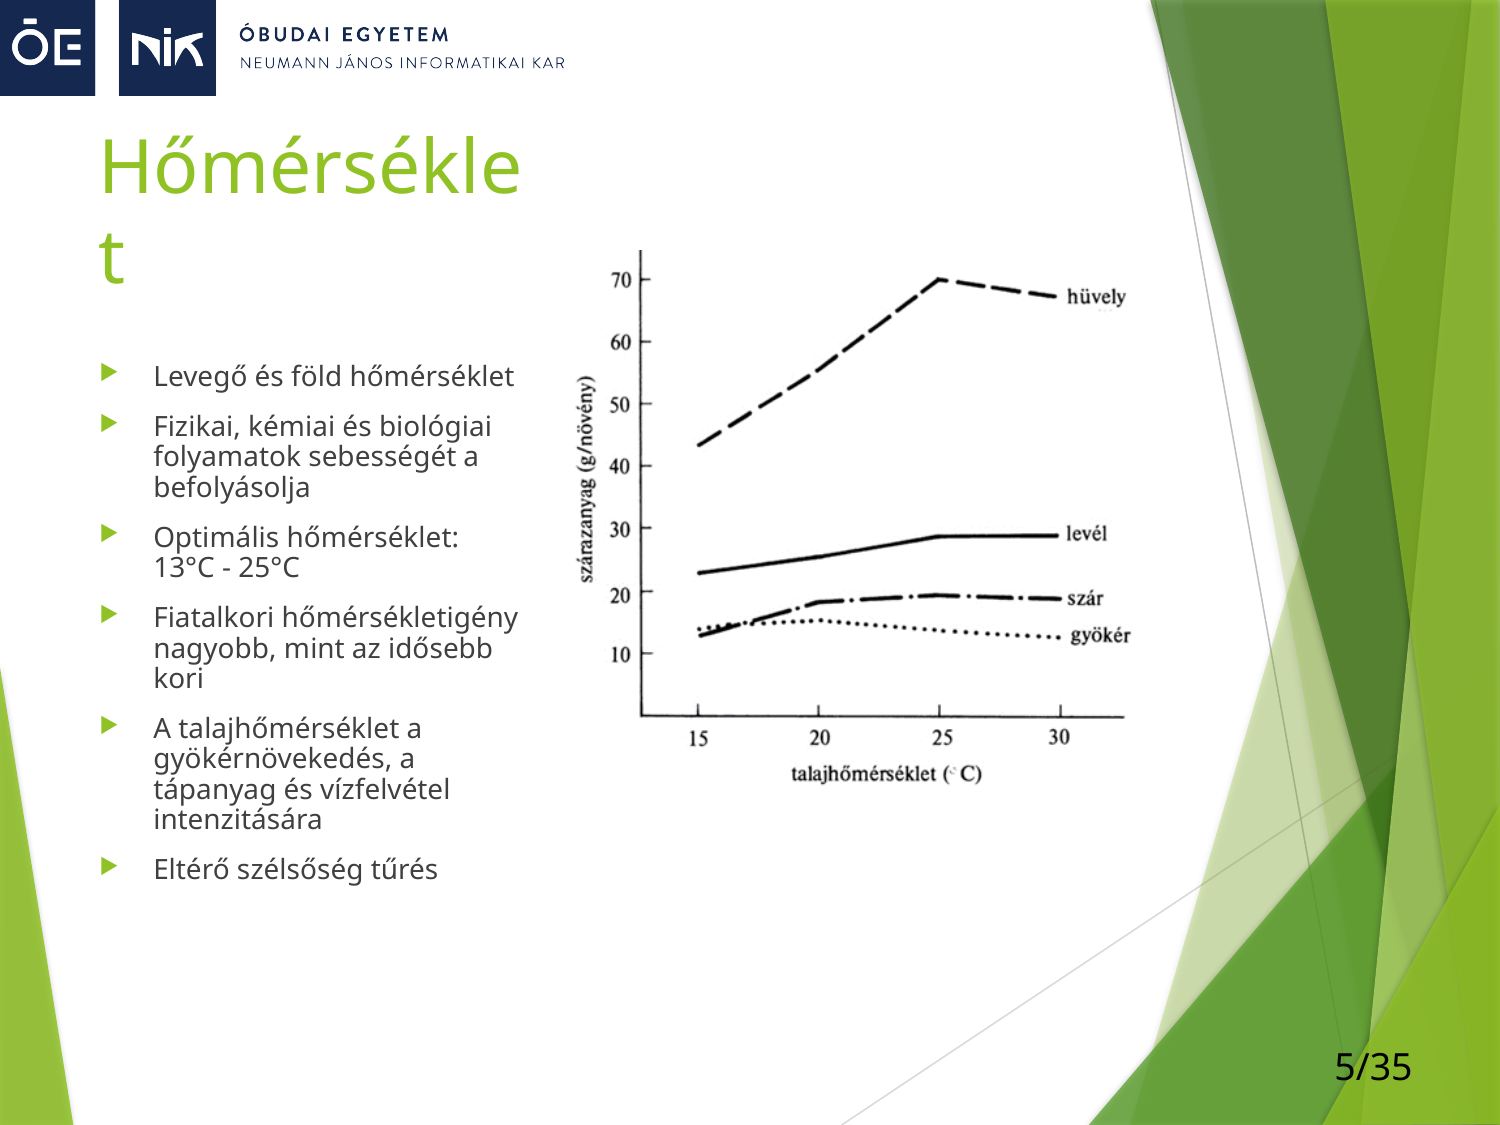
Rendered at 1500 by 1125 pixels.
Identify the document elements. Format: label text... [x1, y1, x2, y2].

picture [0, 0, 564, 96]
list Levegő és föld hőmérséklet Fizikai, kémiai és biológiai folyamatok sebességét a befolyásolja Optimális hőmérséklet: 13°C - 25°C Fiatalkori hőmérsékletigény nagyobb, mint az idősebb kori A talajhőmérséklet a gyökérnövekedés, a tápanyag és vízfelvétel intenzitására Eltérő szélsőség tűrés [84, 354, 543, 939]
picture [572, 250, 1140, 792]
title Hőmérséklet [83, 99, 543, 317]
